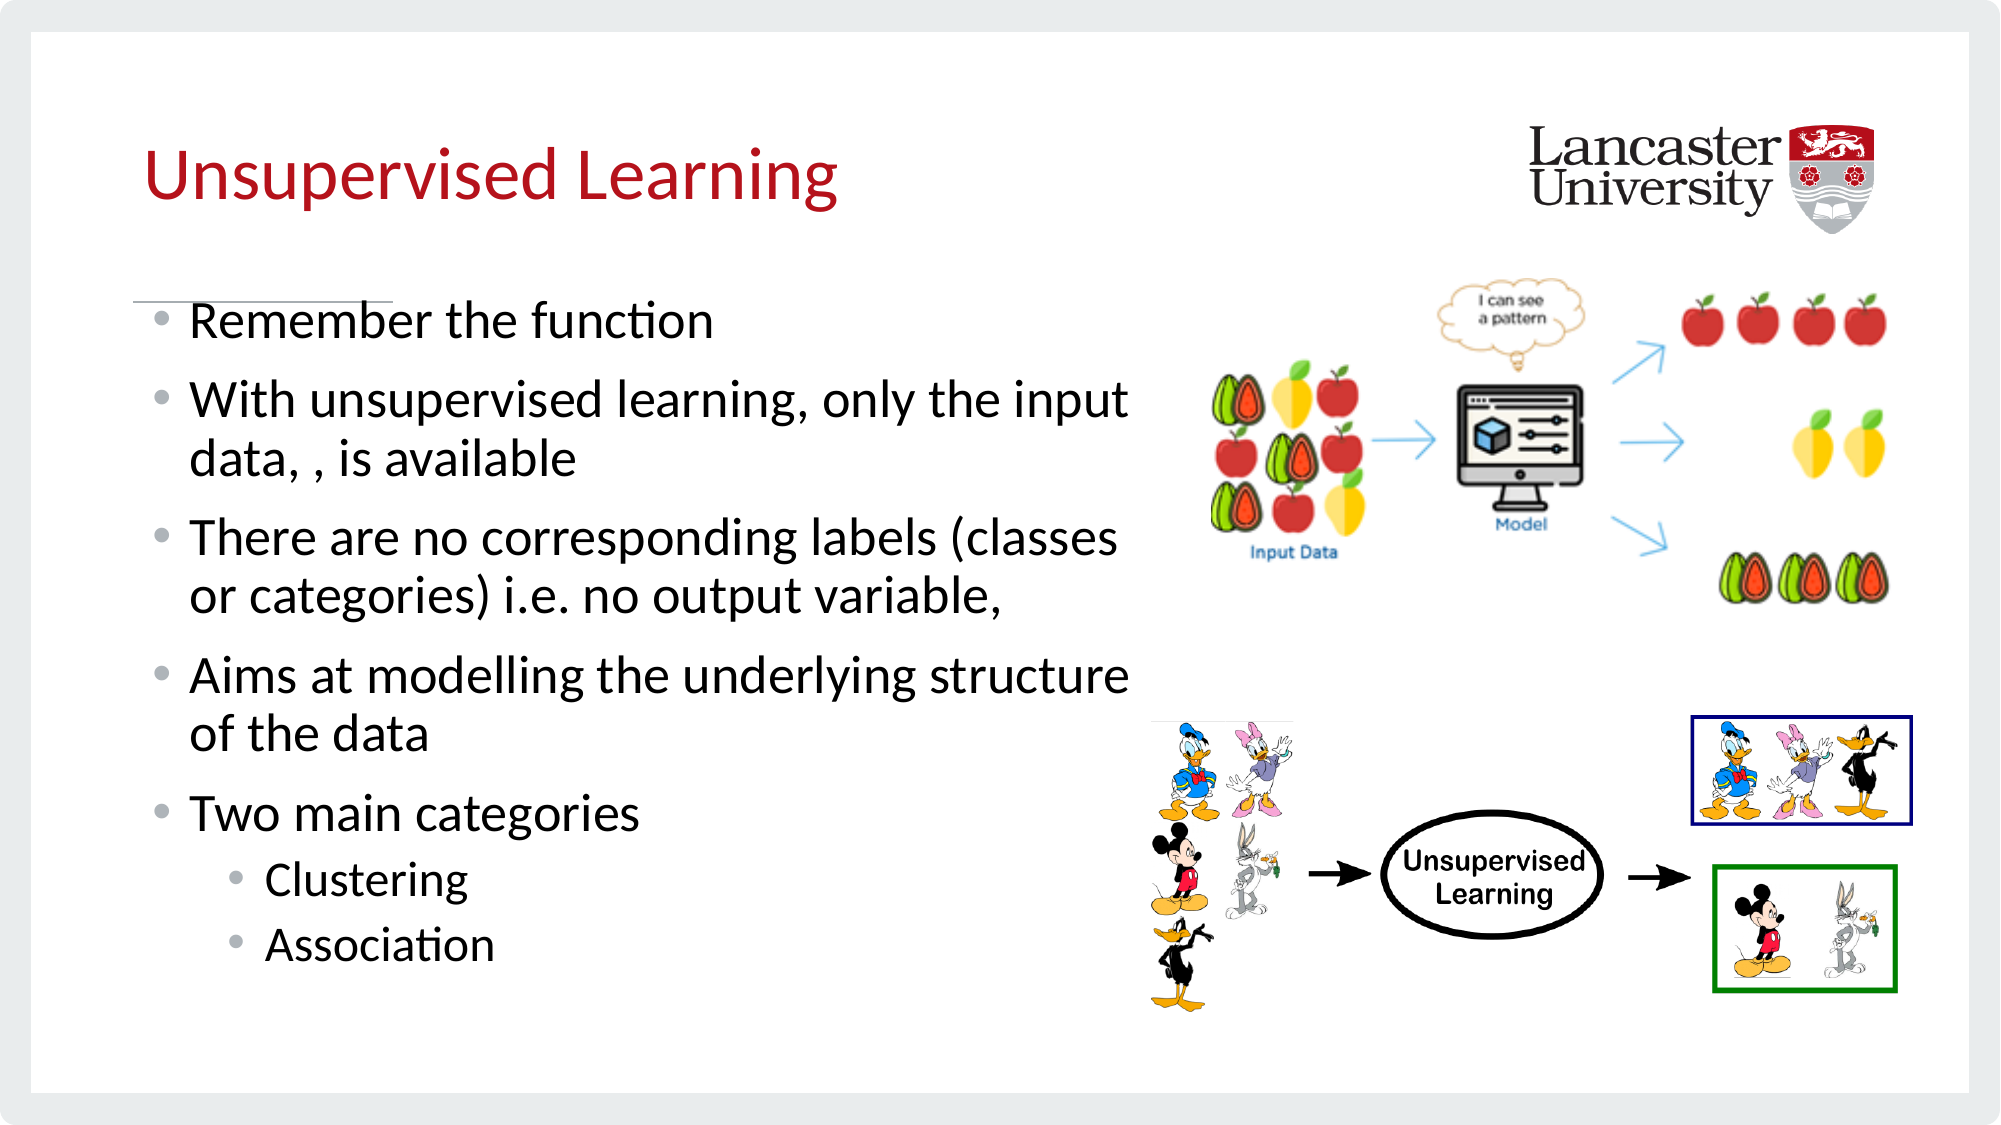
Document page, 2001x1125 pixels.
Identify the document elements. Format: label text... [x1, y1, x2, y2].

picture [1210, 278, 1895, 626]
title Unsupervised Learning [128, 78, 1482, 279]
picture [1151, 715, 1913, 1012]
